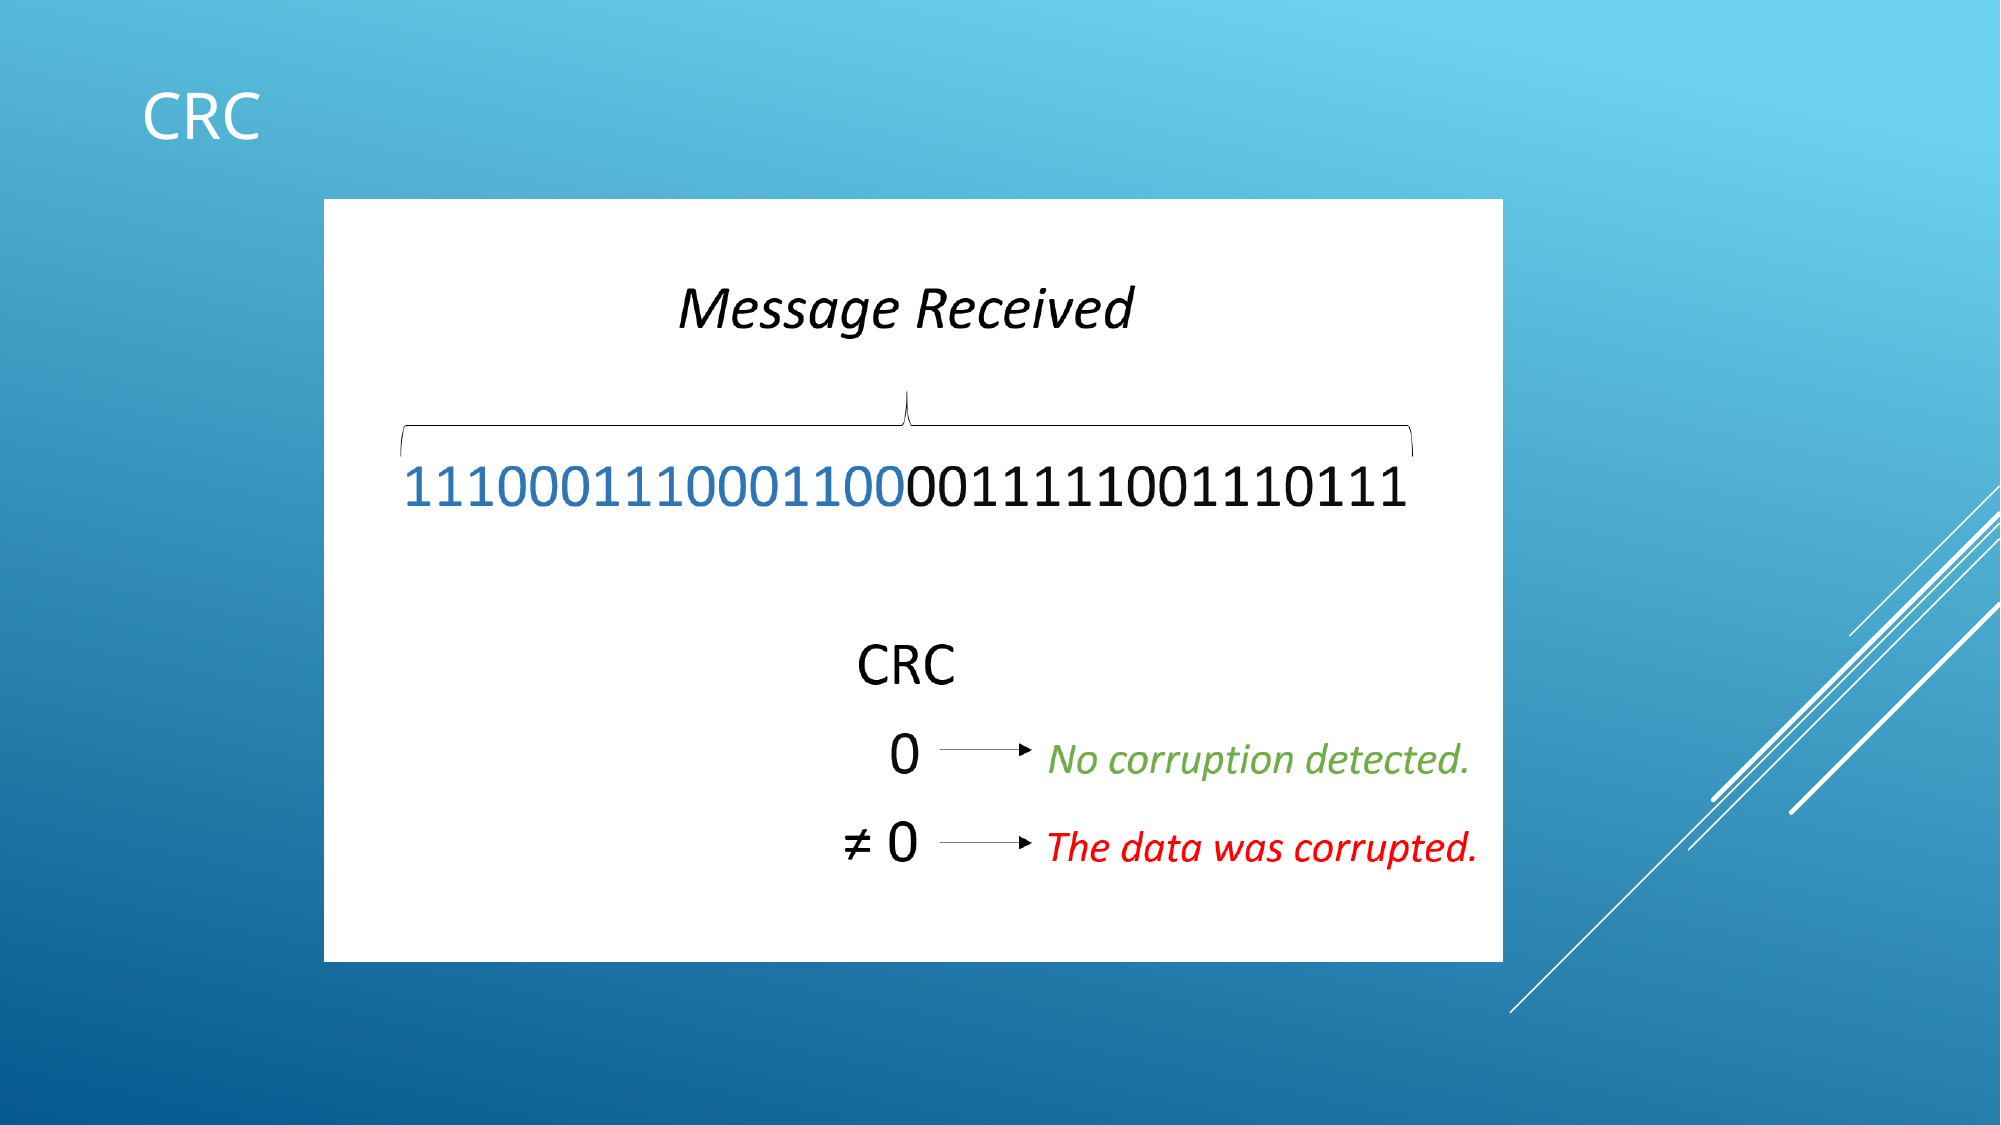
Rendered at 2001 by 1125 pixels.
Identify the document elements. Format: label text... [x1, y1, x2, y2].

picture [323, 199, 1504, 962]
title CRC [126, 67, 1527, 315]
